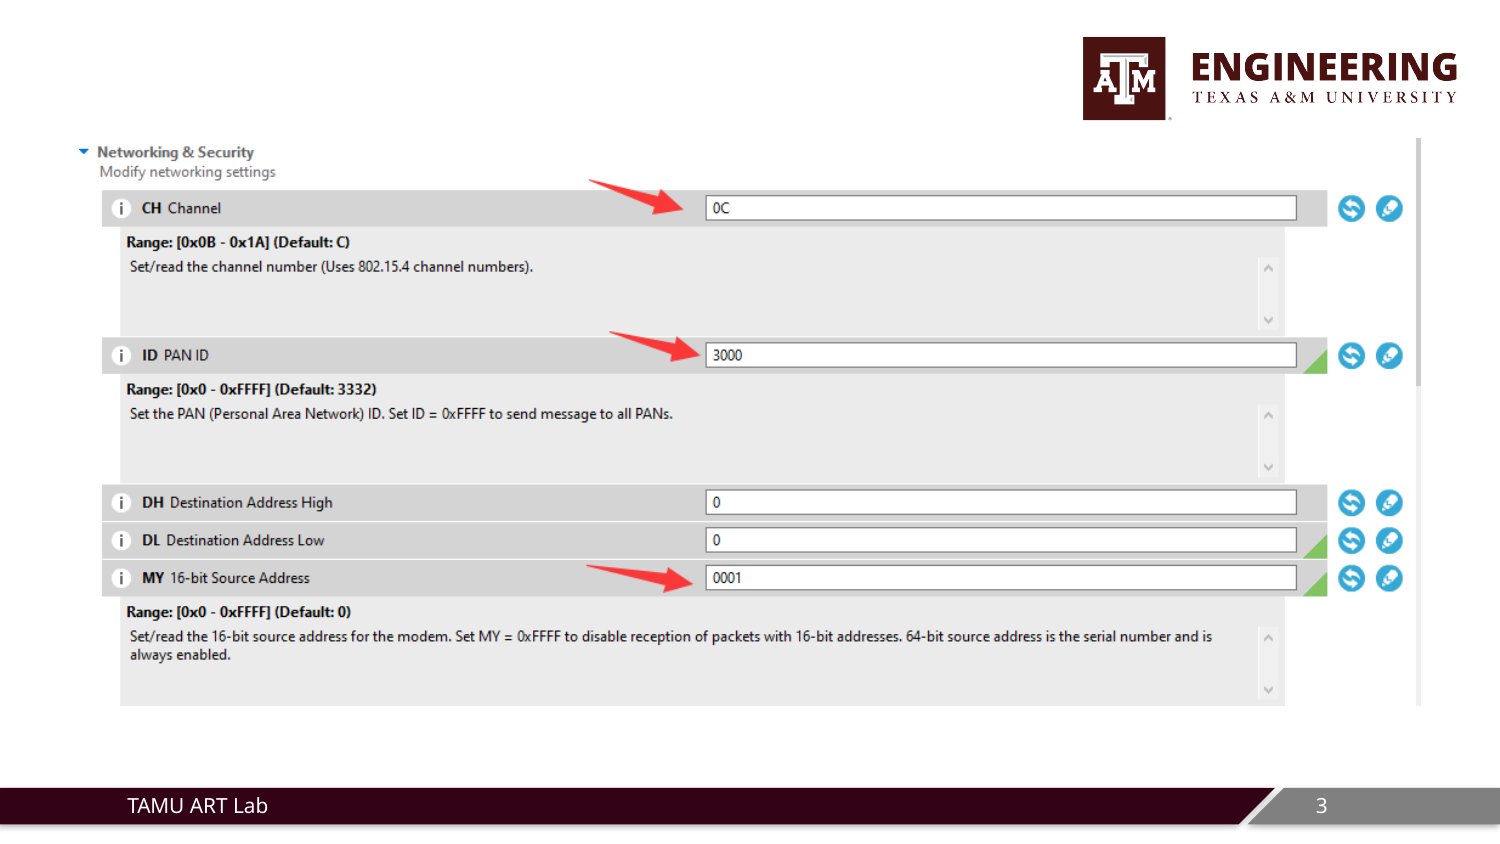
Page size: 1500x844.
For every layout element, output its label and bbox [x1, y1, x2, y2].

picture [79, 138, 1421, 706]
picture [1077, 31, 1465, 125]
